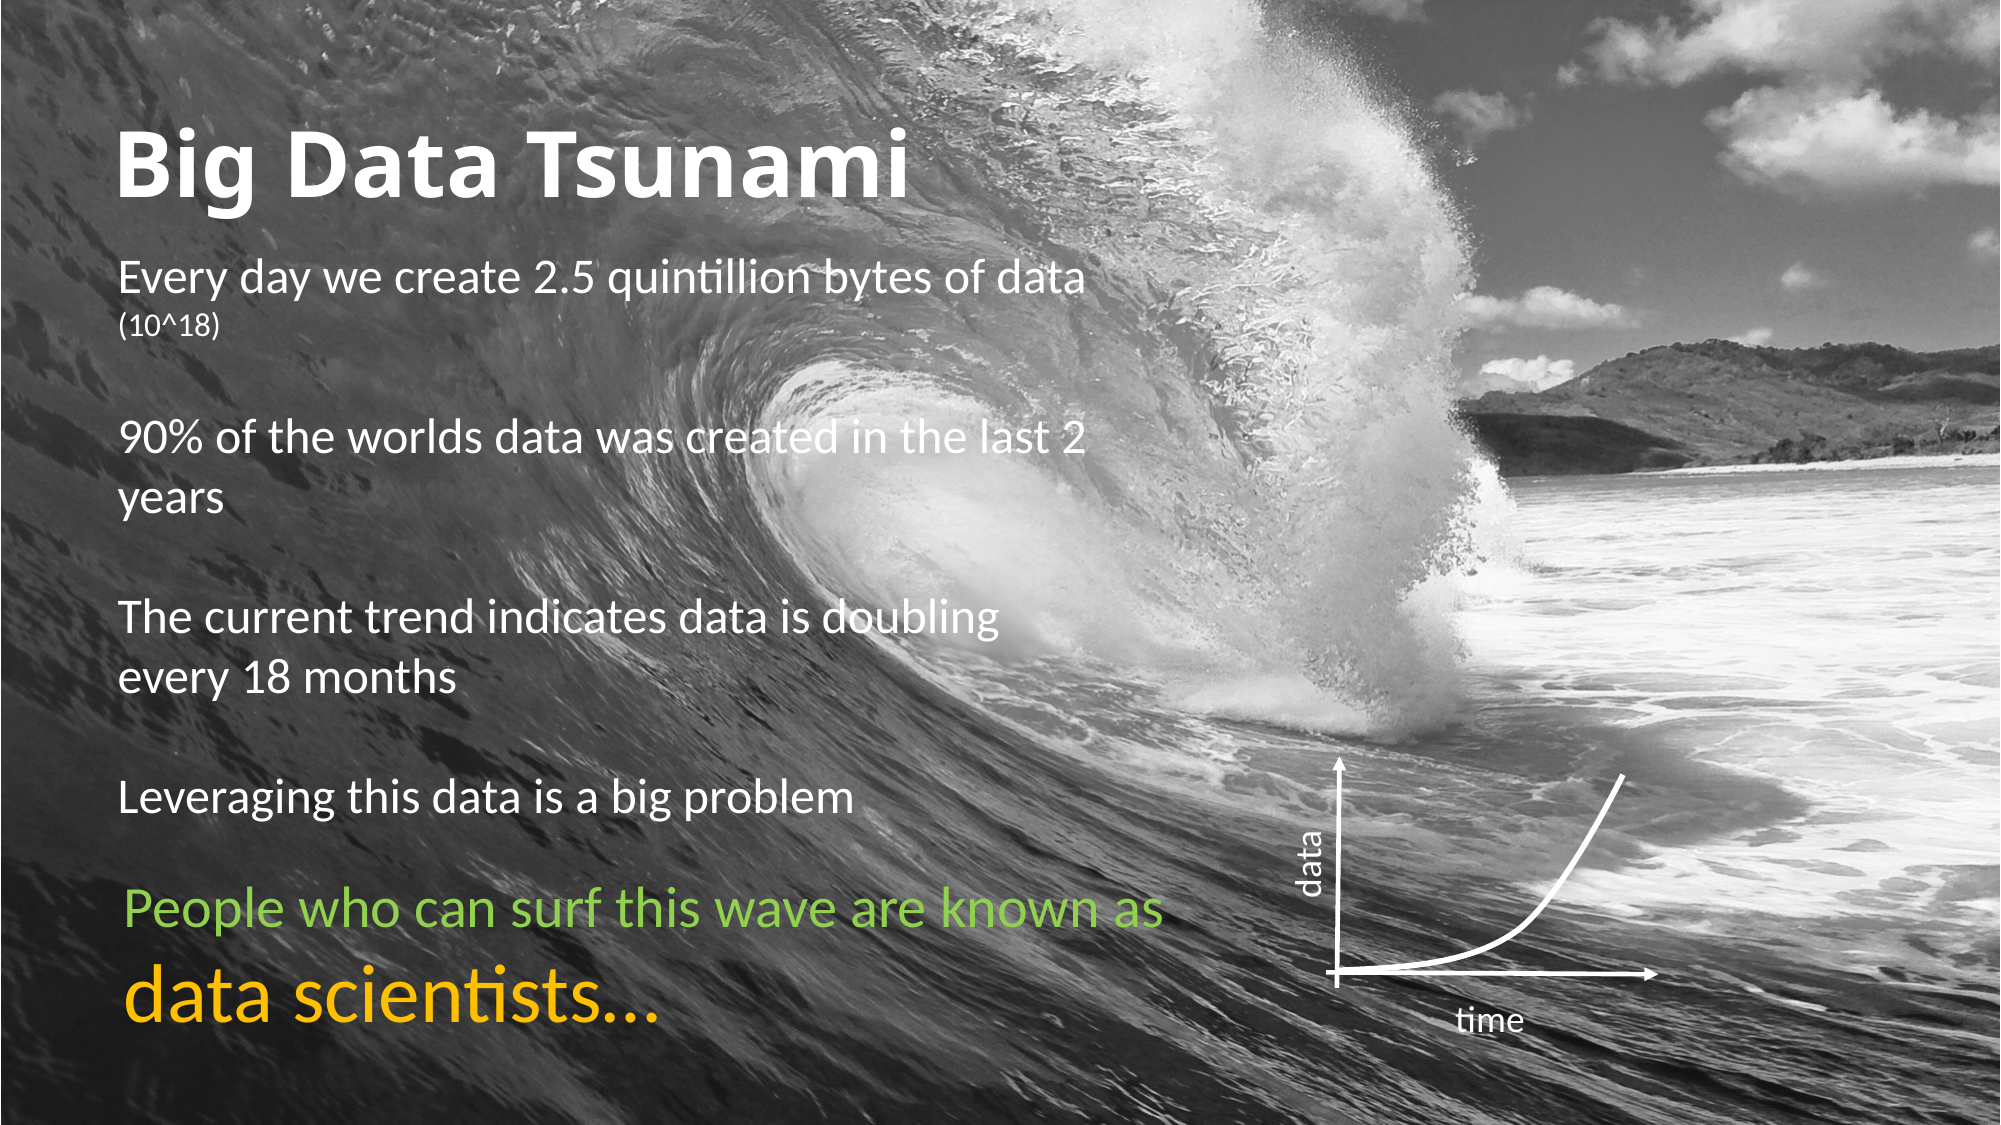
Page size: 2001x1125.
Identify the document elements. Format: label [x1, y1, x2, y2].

picture [1, 0, 2000, 1125]
text_box [1276, 756, 1659, 1049]
